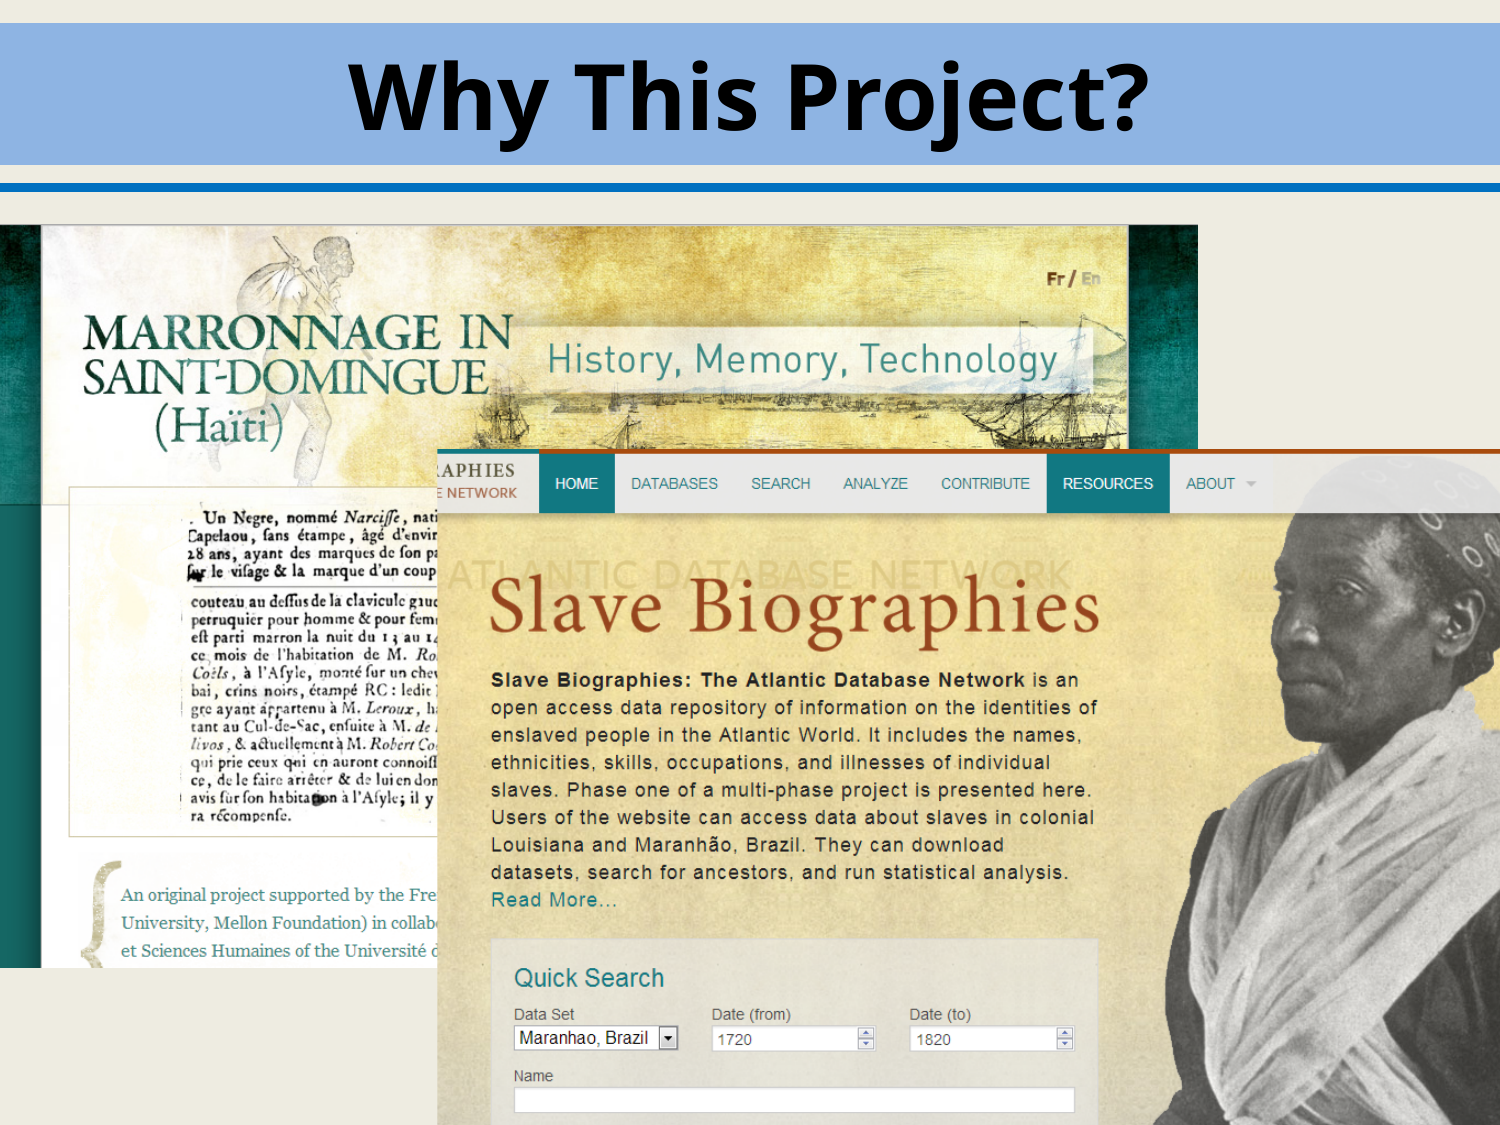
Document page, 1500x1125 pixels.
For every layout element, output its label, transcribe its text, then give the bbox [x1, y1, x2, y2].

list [0, 224, 1199, 968]
text_box [0, 23, 1500, 164]
title Why This Project? [75, 24, 1425, 163]
picture [437, 449, 1500, 1125]
